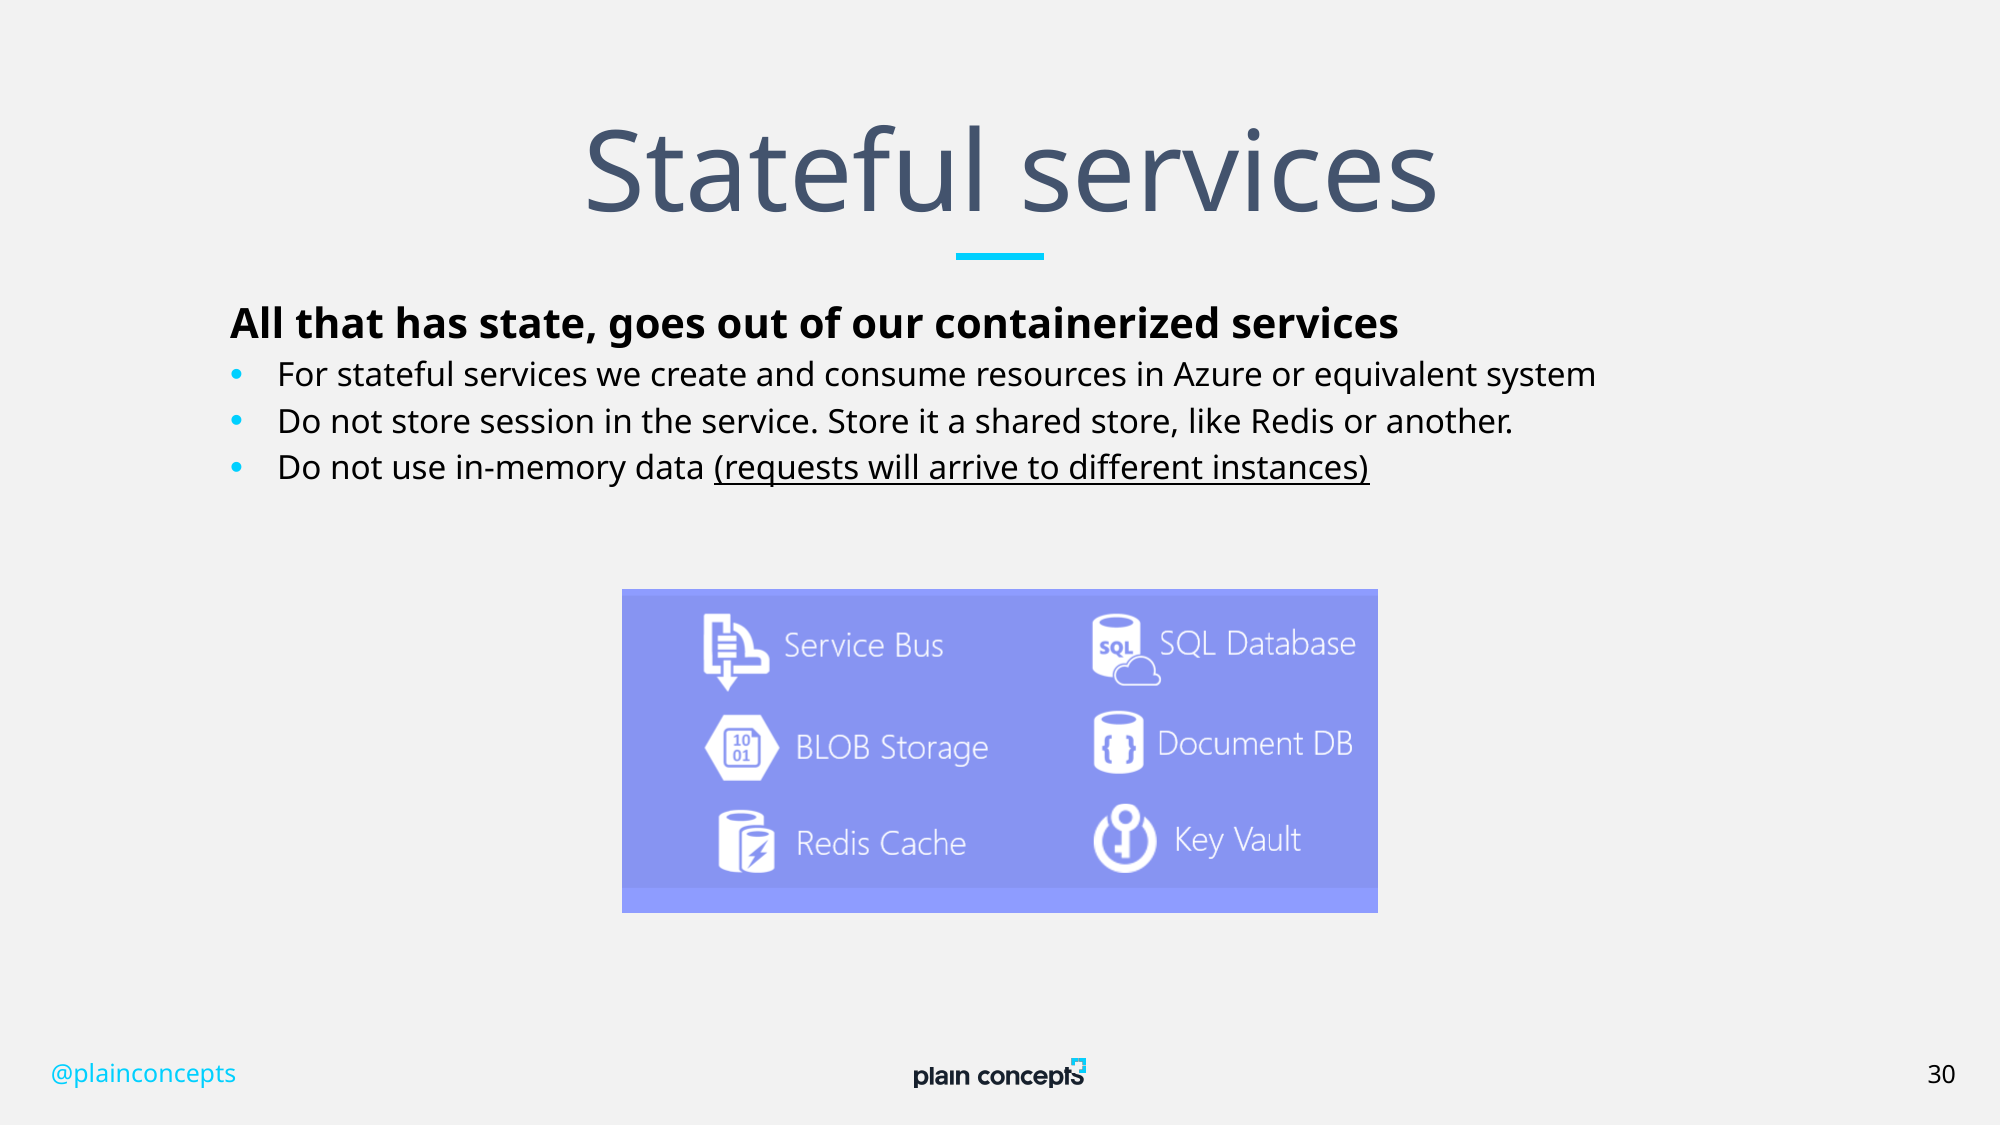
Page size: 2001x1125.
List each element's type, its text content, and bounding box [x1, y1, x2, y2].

list All that has state, goes out of our containerized services For stateful services we create and consume resources in Azure or equivalent system Do not store session in the service. Store it a shared store, like Redis or another. Do not use in-memory data (requests will arrive to different instances) [215, 289, 1810, 998]
picture [621, 588, 1378, 914]
slide_number 30 [1844, 1045, 1971, 1106]
footer @plainconcepts [35, 1042, 342, 1103]
picture [914, 1058, 1086, 1088]
title Stateful services [215, 72, 1810, 260]
